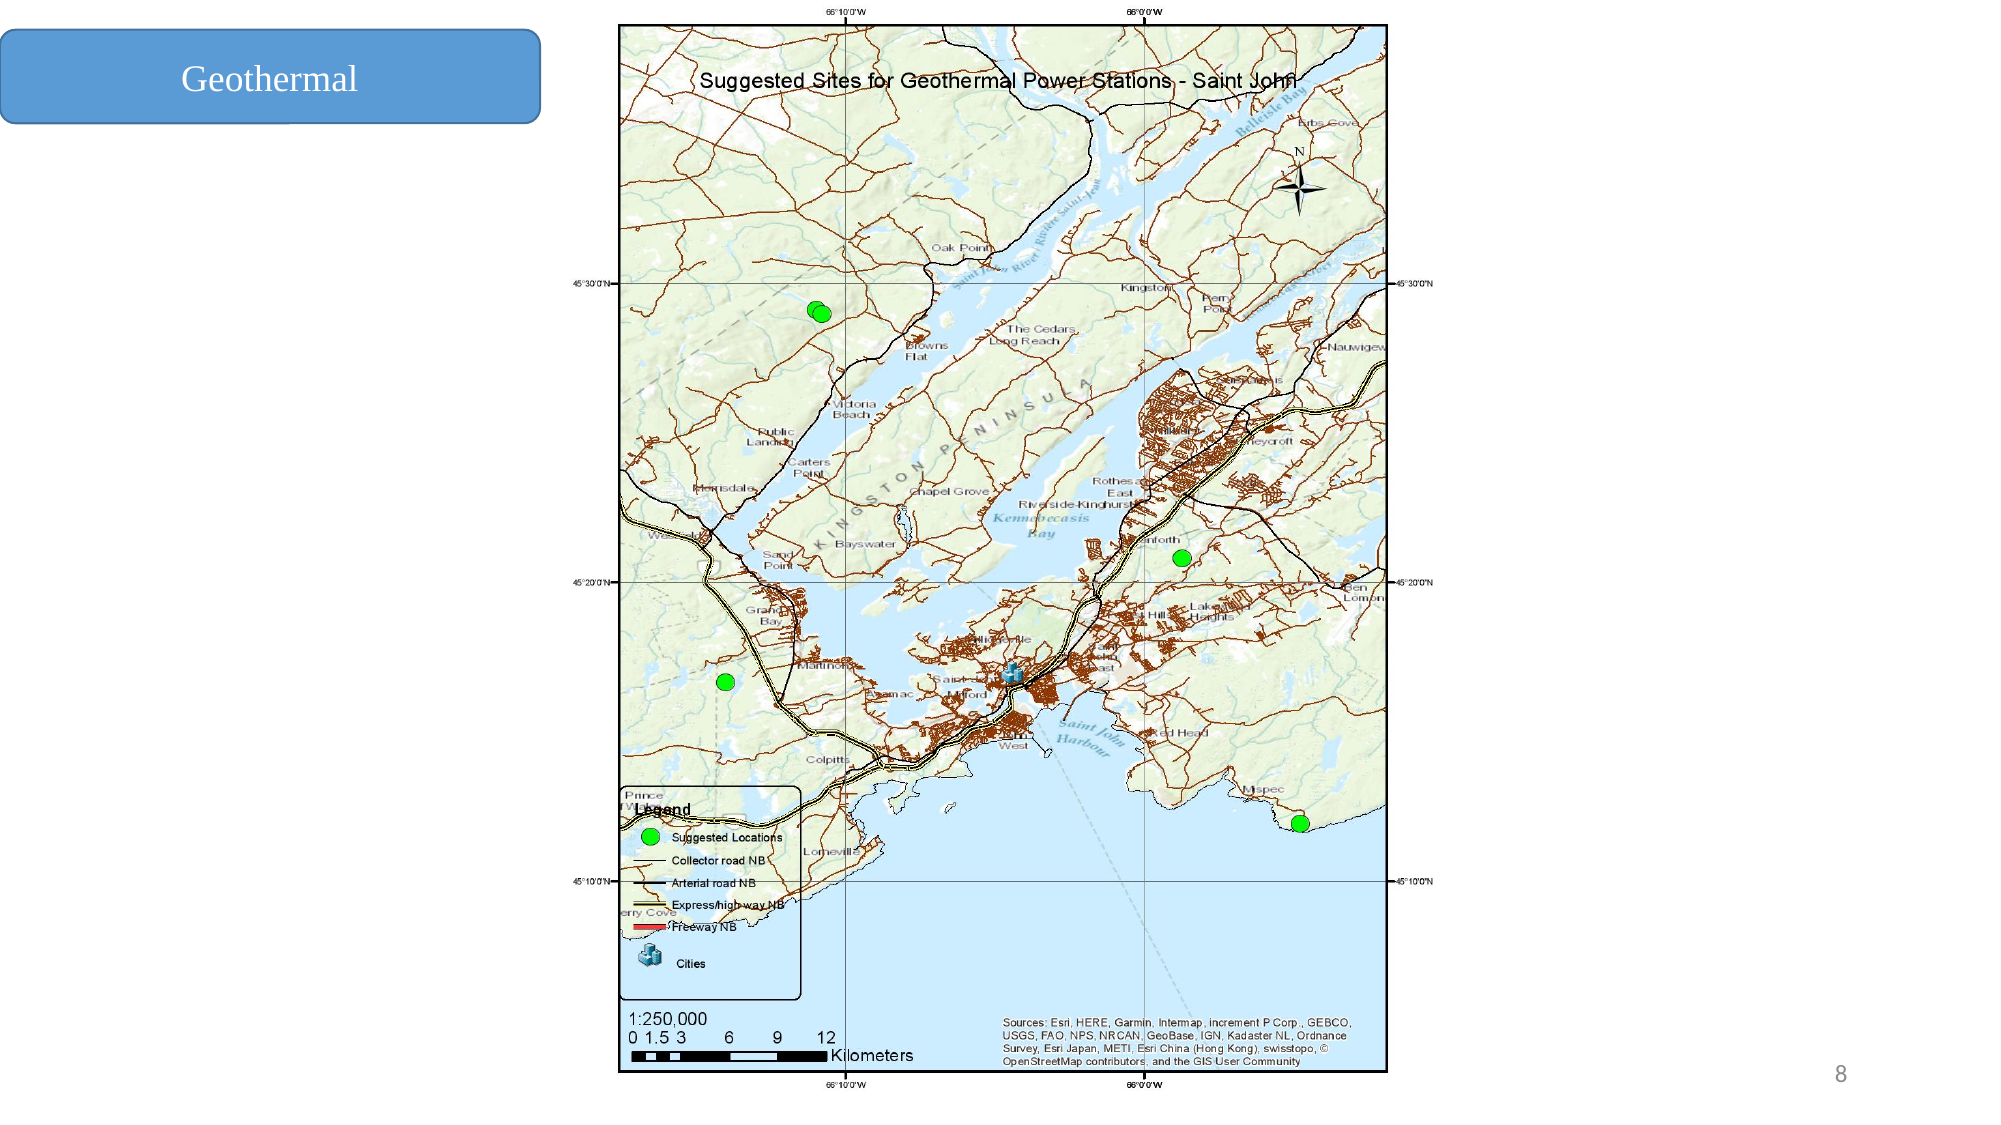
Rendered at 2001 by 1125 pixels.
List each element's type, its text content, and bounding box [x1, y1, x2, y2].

slide_number 8 [1435, 1042, 1863, 1103]
picture [565, 0, 1435, 1125]
text_box Geothermal [0, 28, 542, 125]
